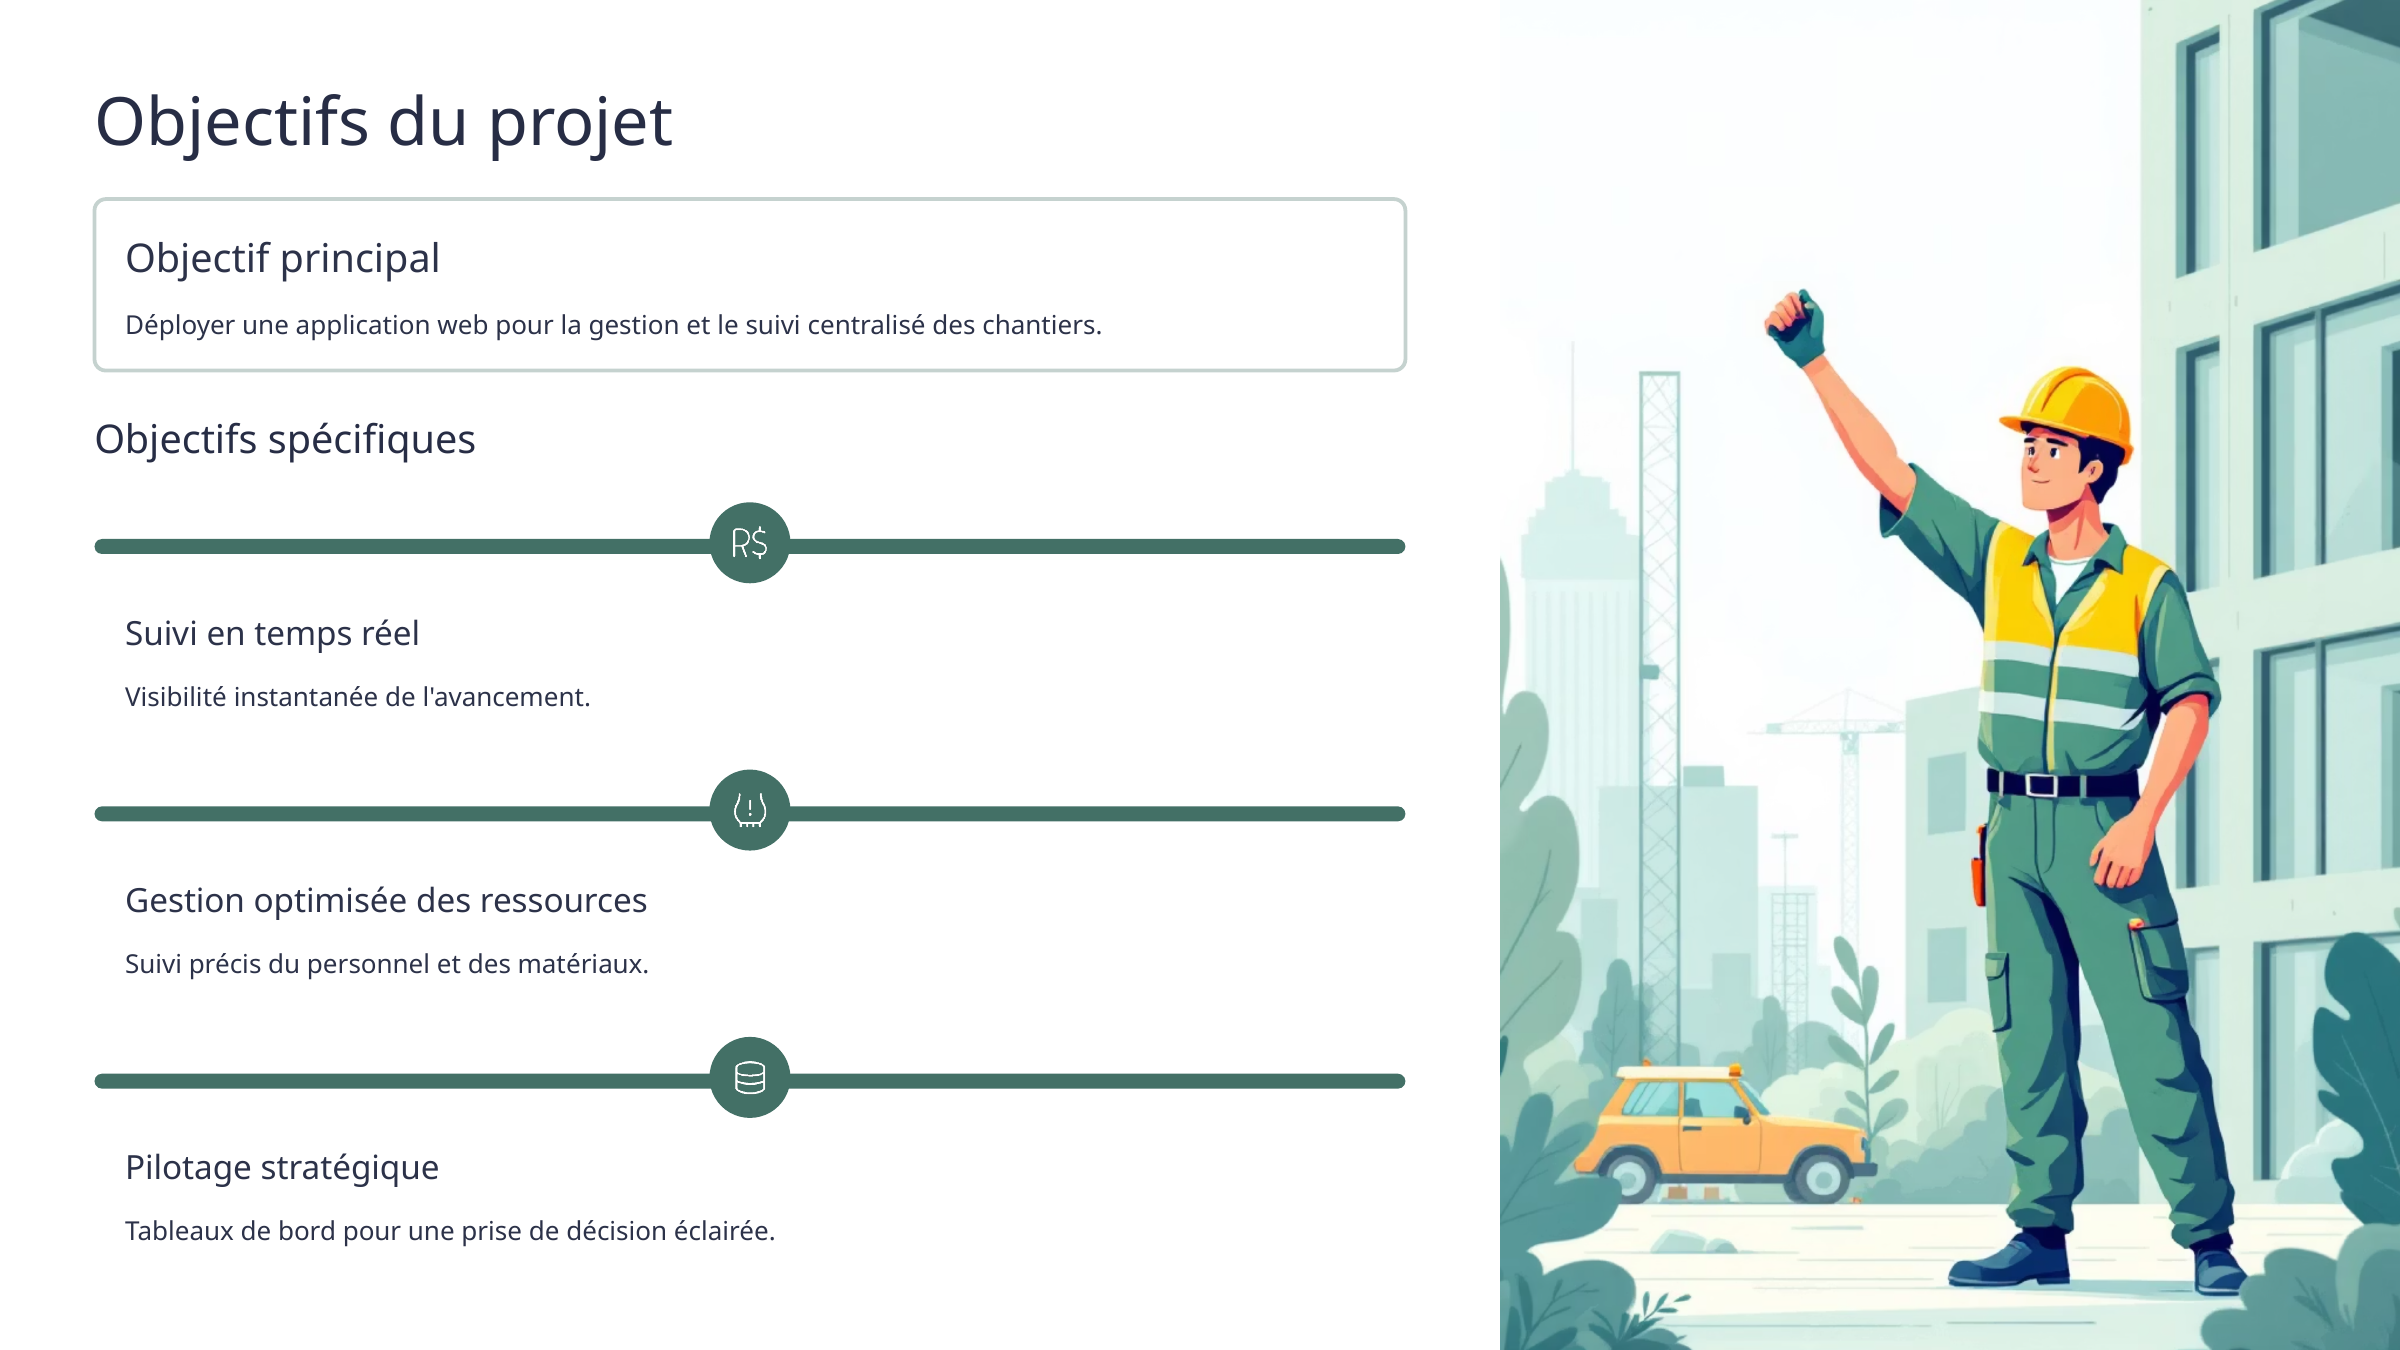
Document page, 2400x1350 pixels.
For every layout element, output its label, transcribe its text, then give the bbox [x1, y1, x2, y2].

text_box [709, 769, 791, 851]
text_box [709, 1036, 791, 1118]
picture [733, 522, 767, 564]
text_box [94, 538, 710, 554]
picture [1499, 0, 2400, 1350]
text_box [790, 1073, 1406, 1089]
text_box Objectif principal [125, 229, 531, 281]
text_box [94, 552, 1406, 743]
picture [733, 789, 767, 831]
text_box Visibilité instantanée de l'avancement. [125, 668, 1375, 712]
text_box Objectifs spécifiques [94, 411, 500, 462]
text_box Suivi précis du personnel et des matériaux. [125, 935, 1375, 980]
text_box [94, 806, 710, 822]
text_box Objectifs du projet [94, 74, 770, 159]
text_box Tableaux de bord pour une prise de décision éclairée. [125, 1203, 1375, 1247]
text_box [94, 1073, 710, 1089]
text_box Déployer une application web pour la gestion et le suivi centralisé des chantiers. [125, 296, 1375, 340]
text_box [94, 1087, 1406, 1278]
picture [733, 1057, 767, 1098]
text_box Suivi en temps réel [125, 610, 463, 653]
text_box [709, 502, 791, 584]
text_box Pilotage stratégique [125, 1144, 463, 1188]
text_box Gestion optimisée des ressources [125, 877, 619, 920]
text_box [94, 820, 1406, 1010]
text_box [789, 806, 1406, 822]
text_box [94, 199, 1406, 371]
text_box [790, 538, 1406, 554]
